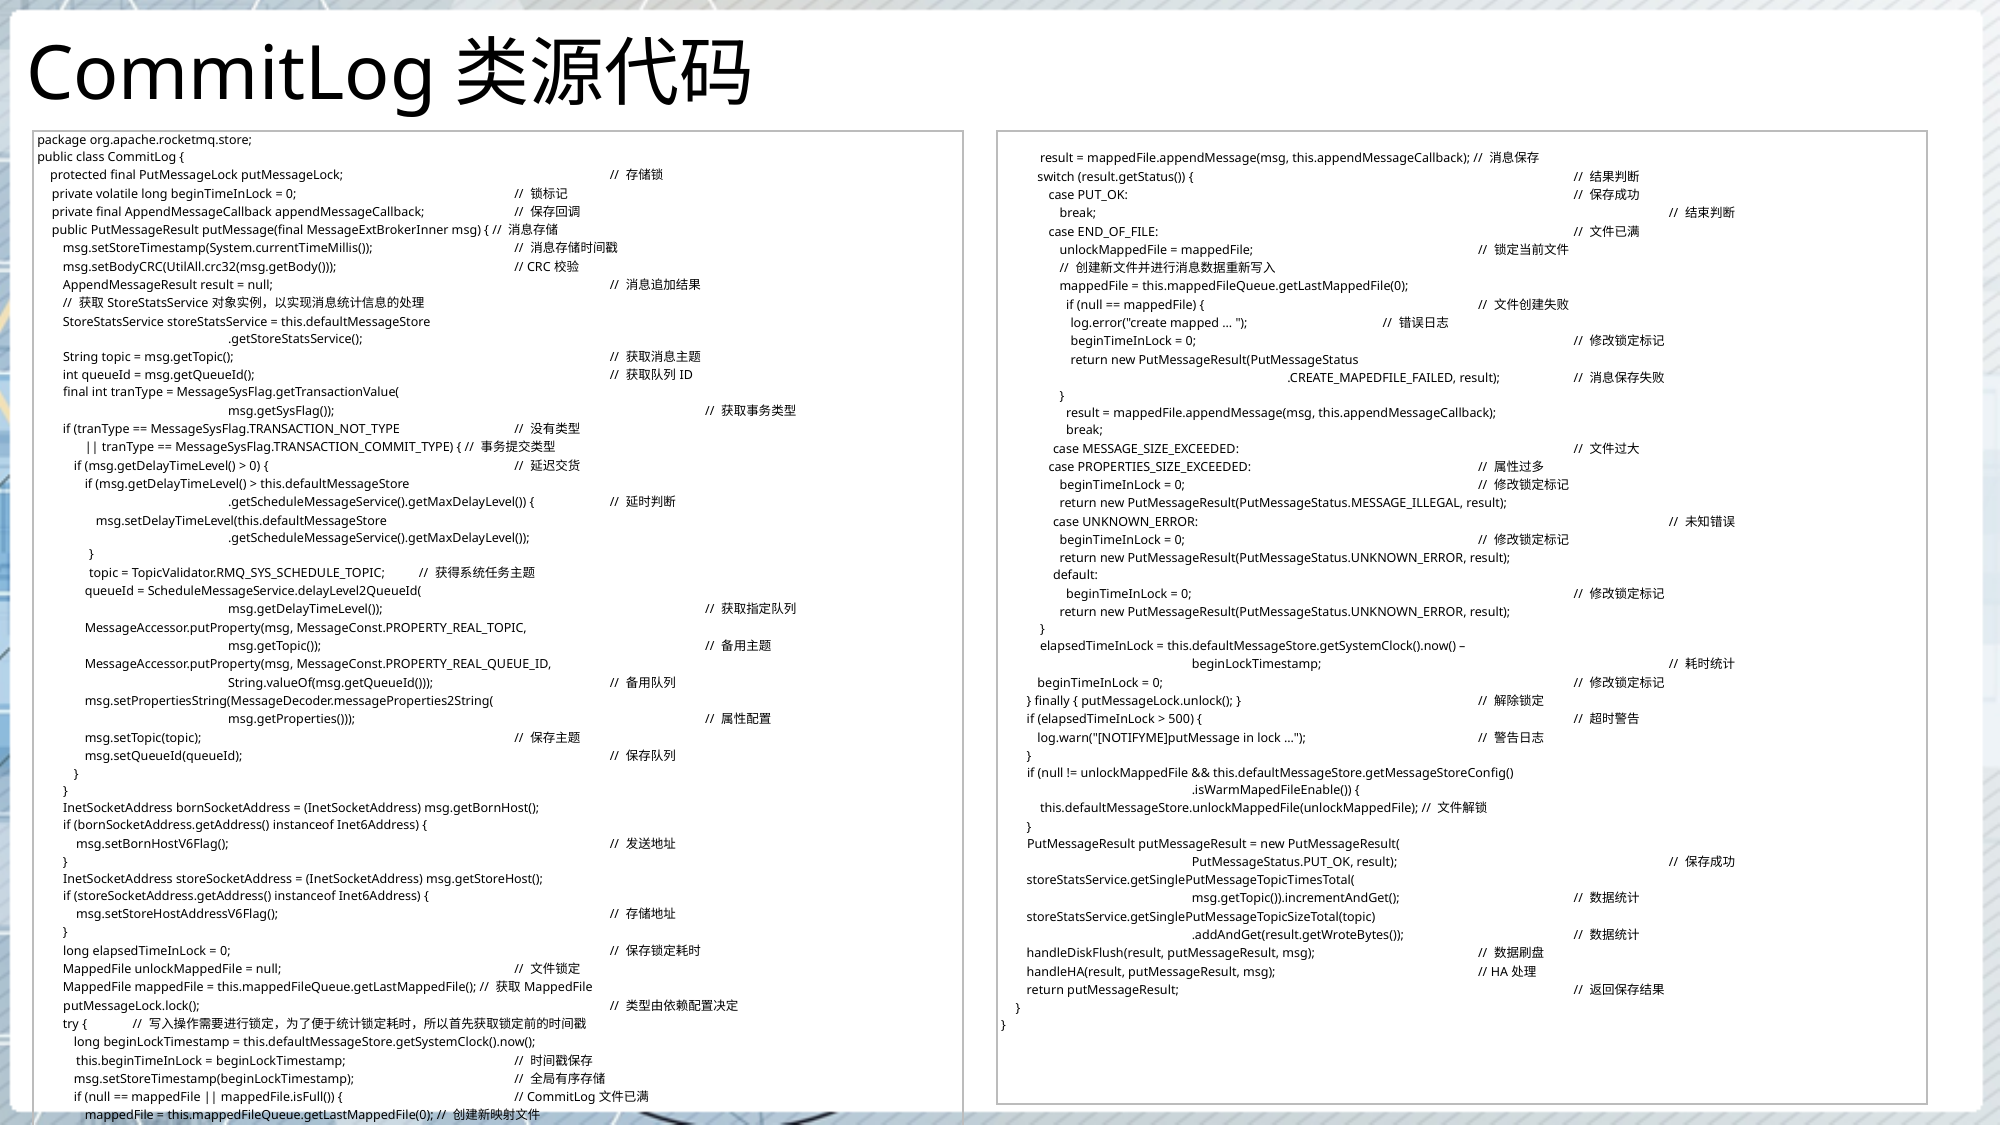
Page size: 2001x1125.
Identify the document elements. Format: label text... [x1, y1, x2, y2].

table_header package org.apache.rocketmq.store; public class CommitLog { protected final PutMessageLock putMessageLock; // 存储锁 private volatile long beginTimeInLock = 0; // 锁标记 private final AppendMessageCallback appendMessageCallback; // 保存回调 public PutMessageResult putMessage(final MessageExtBrokerInner msg) { // 消息存储 msg.setStoreTimestamp(System.currentTimeMillis()); // 消息存储时间戳 msg.setBodyCRC(UtilAll.crc32(msg.getBody())); // CRC校验 AppendMessageResult result = null; // 消息追加结果 // 获取StoreStatsService对象实例，以实现消息统计信息的处理 StoreStatsService storeStatsService = this.defaultMessageStore .getStoreStatsService(); String topic = msg.getTopic(); // 获取消息主题 int queueId = msg.getQueueId(); // 获取队列ID final int tranType = MessageSysFlag.getTransactionValue( msg.getSysFlag()); // 获取事务类型 if (tranType == MessageSysFlag.TRANSACTION_NOT_TYPE // 没有类型 || tranType == MessageSysFlag.TRANSACTION_COMMIT_TYPE) { // 事务提交类型 if (msg.getDelayTimeLevel() > 0) { // 延迟交货 if (msg.getDelayTimeLevel() > this.defaultMessageStore .getScheduleMessageService().getMaxDelayLevel()) { // 延时判断 msg.setDelayTimeLevel(this.defaultMessageStore .getScheduleMessageService().getMaxDelayLevel()); } topic = TopicValidator.RMQ_SYS_SCHEDULE_TOPIC; // 获得系统任务主题 queueId = ScheduleMessageService.delayLevel2QueueId( msg.getDelayTimeLevel()); // 获取指定队列 MessageAccessor.putProperty(msg, MessageConst.PROPERTY_REAL_TOPIC, msg.getTopic()); // 备用主题 MessageAccessor.putProperty(msg, MessageConst.PROPERTY_REAL_QUEUE_ID, String.valueOf(msg.getQueueId())); // 备用队列 msg.setPropertiesString(MessageDecoder.messageProperties2String( msg.getProperties())); // 属性配置 msg.setTopic(topic); // 保存主题 msg.setQueueId(queueId); // 保存队列 } } InetSocketAddress bornSocketAddress = (InetSocketAddress) msg.getBornHost(); if (bornSocketAddress.getAddress() instanceof Inet6Address) { msg.setBornHostV6Flag(); // 发送地址 } InetSocketAddress storeSocketAddress = (InetSocketAddress) msg.getStoreHost(); if (storeSocketAddress.getAddress() instanceof Inet6Address) { msg.setStoreHostAddressV6Flag(); // 存储地址 } long elapsedTimeInLock = 0; // 保存锁定耗时 MappedFile unlockMappedFile = null; // 文件锁定 MappedFile mappedFile = this.mappedFileQueue.getLastMappedFile(); // 获取MappedFile putMessageLock.lock(); // 类型由依赖配置决定 try { // 写入操作需要进行锁定，为了便于统计锁定耗时，所以首先获取锁定前的时间戳 long beginLockTimestamp = this.defaultMessageStore.getSystemClock().now(); this.beginTimeInLock = beginLockTimestamp; // 时间戳保存 msg.setStoreTimestamp(beginLockTimestamp); // 全局有序存储 if (null == mappedFile || mappedFile.isFull()) { // CommitLog文件已满 mappedFile = this.mappedFileQueue.getLastMappedFile(0); // 创建新映射文件 } if (null == mappedFile) { // 对象为空 log.error("create mapped file1 error ..."); // 错误日志 beginTimeInLock = 0; // 修改锁标记 return new PutMessageResult( [34, 132, 962, 1125]
table_header result = mappedFile.appendMessage(msg, this.appendMessageCallback); // 消息保存 switch (result.getStatus()) { // 结果判断 case PUT_OK: // 保存成功 break; // 结束判断 case END_OF_FILE: // 文件已满 unlockMappedFile = mappedFile; // 锁定当前文件 // 创建新文件并进行消息数据重新写入 mappedFile = this.mappedFileQueue.getLastMappedFile(0); if (null == mappedFile) { // 文件创建失败 log.error("create mapped ... "); // 错误日志 beginTimeInLock = 0; // 修改锁定标记 return new PutMessageResult(PutMessageStatus .CREATE_MAPEDFILE_FAILED, result); // 消息保存失败 } result = mappedFile.appendMessage(msg, this.appendMessageCallback); break; case MESSAGE_SIZE_EXCEEDED: // 文件过大 case PROPERTIES_SIZE_EXCEEDED: // 属性过多 beginTimeInLock = 0; // 修改锁定标记 return new PutMessageResult(PutMessageStatus.MESSAGE_ILLEGAL, result); case UNKNOWN_ERROR: // 未知错误 beginTimeInLock = 0; // 修改锁定标记 return new PutMessageResult(PutMessageStatus.UNKNOWN_ERROR, result); default: beginTimeInLock = 0; // 修改锁定标记 return new PutMessageResult(PutMessageStatus.UNKNOWN_ERROR, result); } elapsedTimeInLock = this.defaultMessageStore.getSystemClock().now() – beginLockTimestamp; // 耗时统计 beginTimeInLock = 0; // 修改锁定标记 } finally { putMessageLock.unlock(); } // 解除锁定 if (elapsedTimeInLock > 500) { // 超时警告 log.warn("[NOTIFYME]putMessage in lock ..."); // 警告日志 } if (null != unlockMappedFile && this.defaultMessageStore.getMessageStoreConfig() .isWarmMapedFileEnable()) { this.defaultMessageStore.unlockMappedFile(unlockMappedFile); // 文件解锁 } PutMessageResult putMessageResult = new PutMessageResult( PutMessageStatus.PUT_OK, result); // 保存成功 storeStatsService.getSinglePutMessageTopicTimesTotal( msg.getTopic()).incrementAndGet(); // 数据统计 storeStatsService.getSinglePutMessageTopicSizeTotal(topic) .addAndGet(result.getWroteBytes()); // 数据统计 handleDiskFlush(result, putMessageResult, msg); // 数据刷盘 handleHA(result, putMessageResult, msg); // HA处理 return putMessageResult; // 返回保存结果 } } [998, 132, 1926, 1103]
picture [0, 0, 2000, 1125]
title CommitLog类源代码 [11, 11, 1983, 140]
